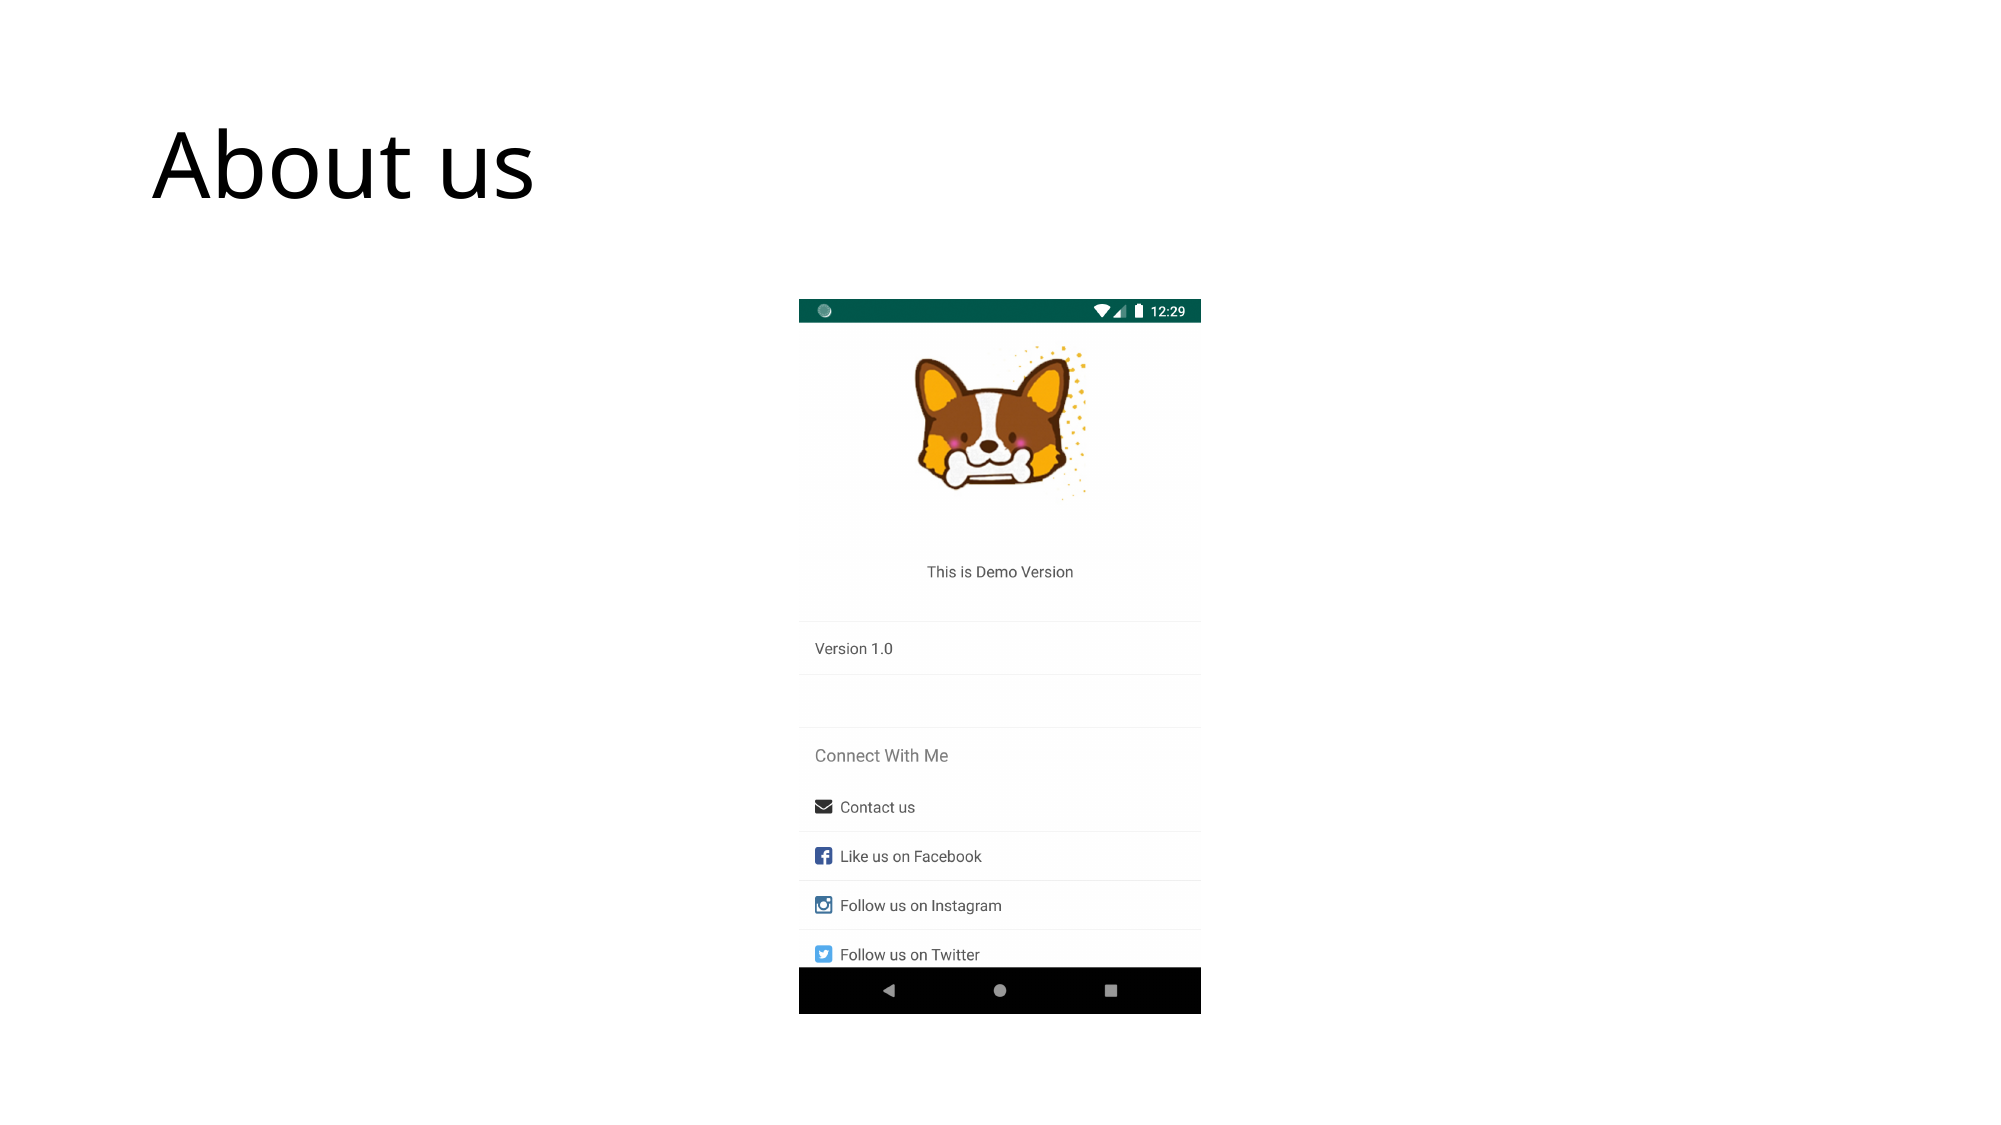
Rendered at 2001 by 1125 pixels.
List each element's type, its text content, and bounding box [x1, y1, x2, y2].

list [799, 299, 1201, 1014]
title About us [137, 59, 1863, 278]
